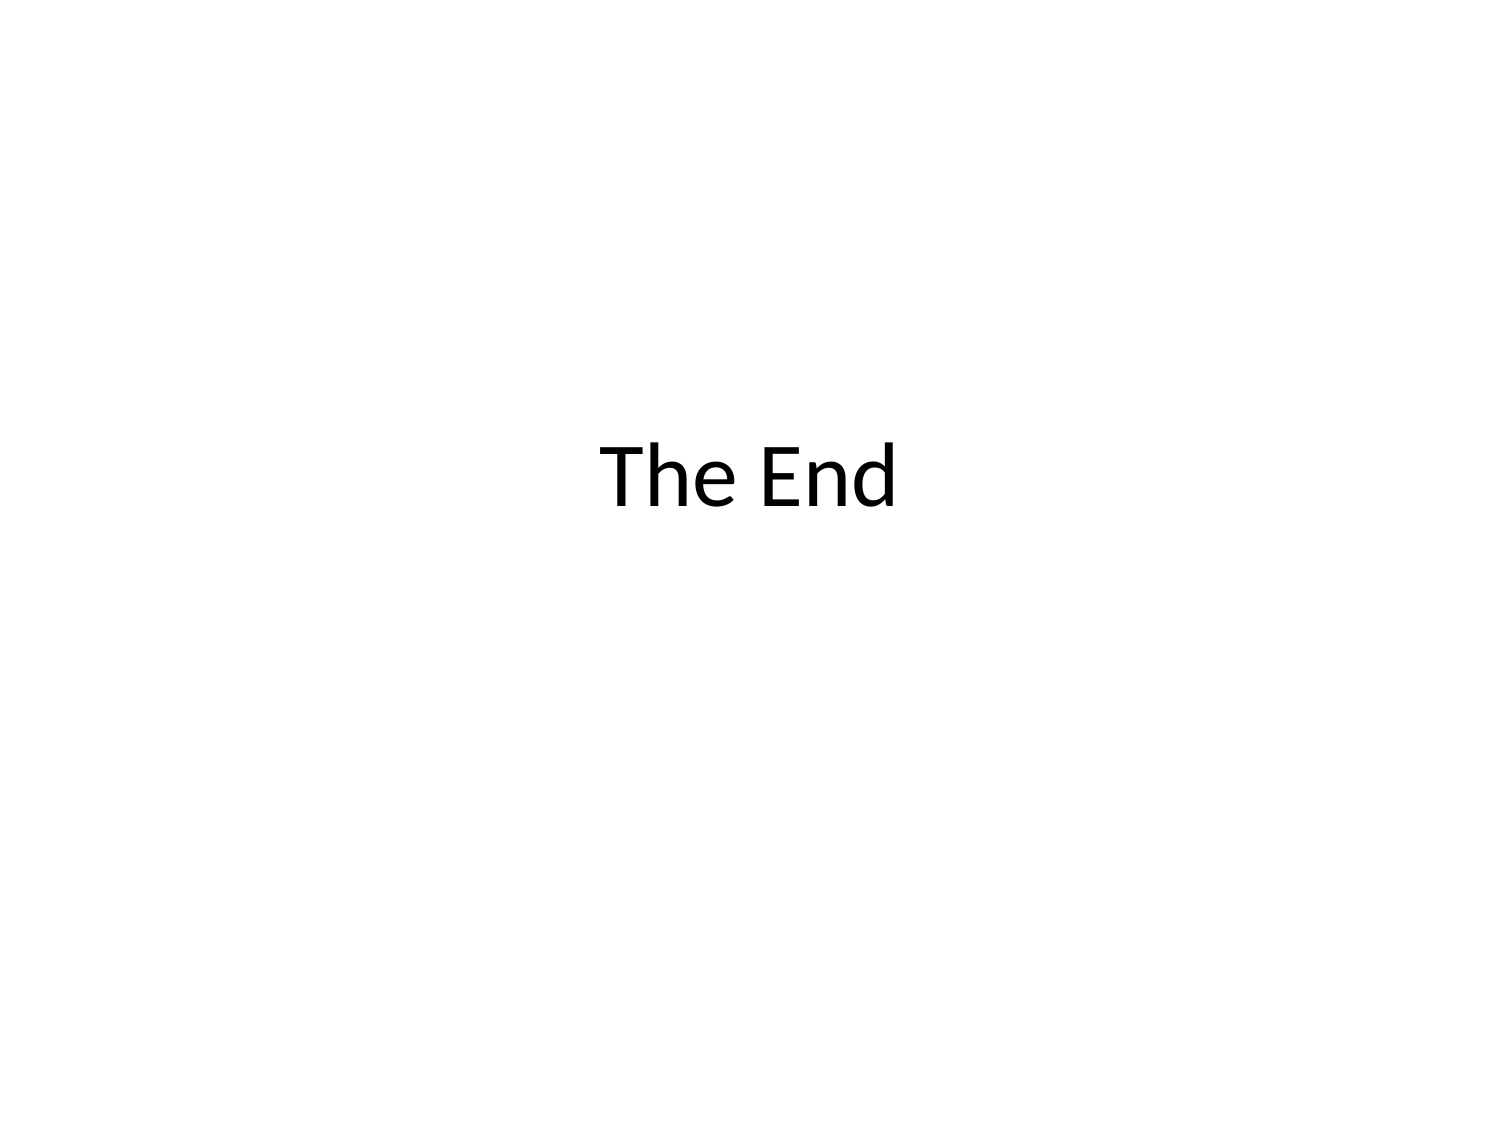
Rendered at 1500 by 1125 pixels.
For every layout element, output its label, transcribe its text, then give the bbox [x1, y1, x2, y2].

title The End [112, 349, 1388, 591]
